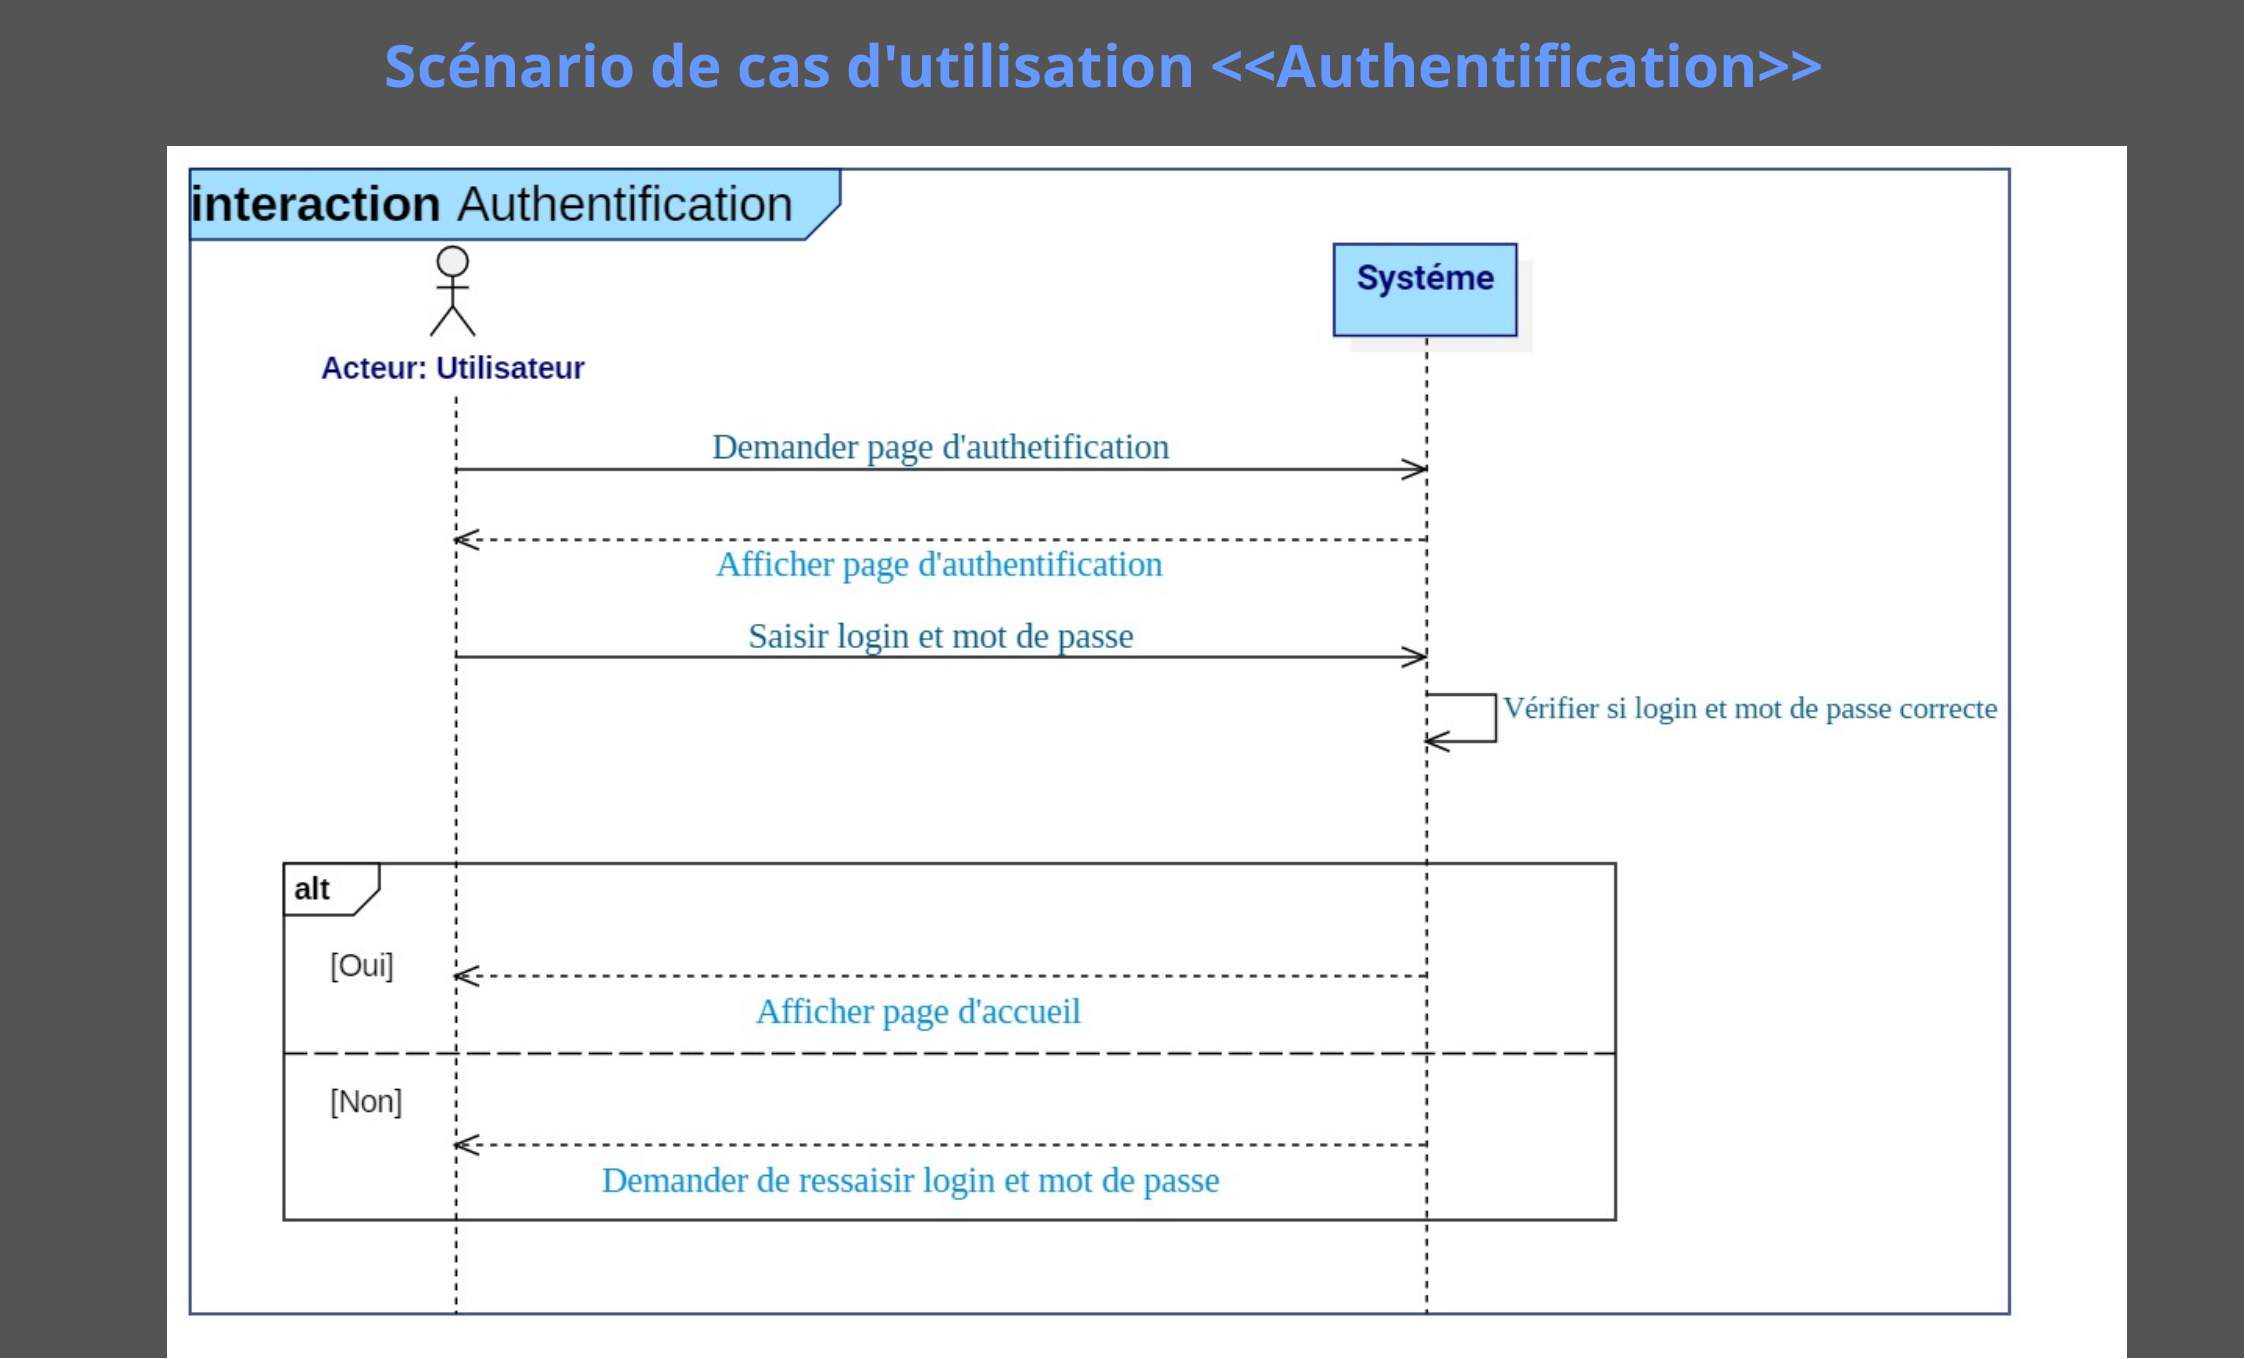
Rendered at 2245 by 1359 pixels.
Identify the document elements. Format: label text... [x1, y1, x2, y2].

picture [166, 146, 2127, 1359]
text_box Scénario de cas d'utilisation <<Authentification>> [30, 21, 2180, 107]
